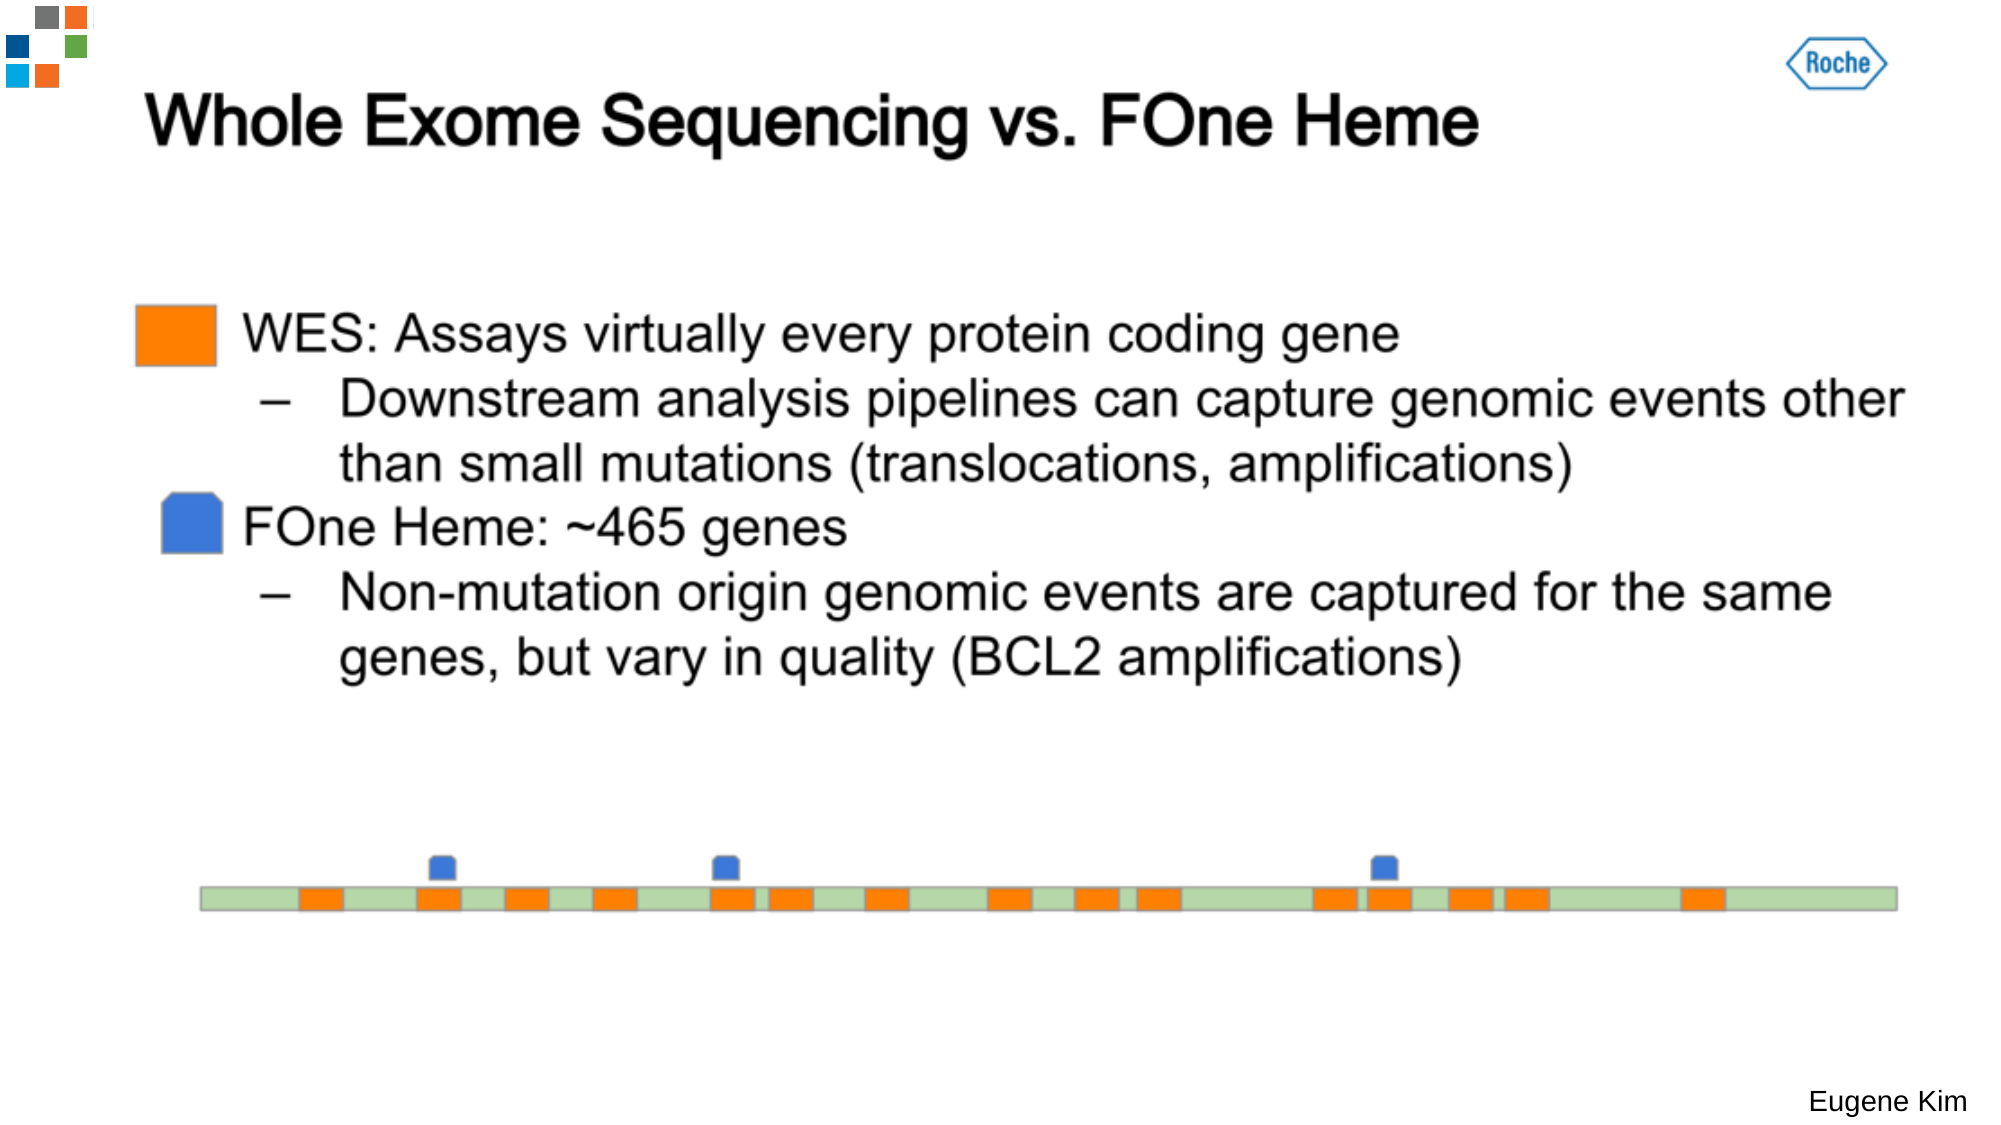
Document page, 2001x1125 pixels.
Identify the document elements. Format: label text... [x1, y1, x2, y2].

text_box Eugene Kim [1793, 1074, 2000, 1125]
picture [115, 20, 1974, 937]
picture [4, 5, 94, 90]
